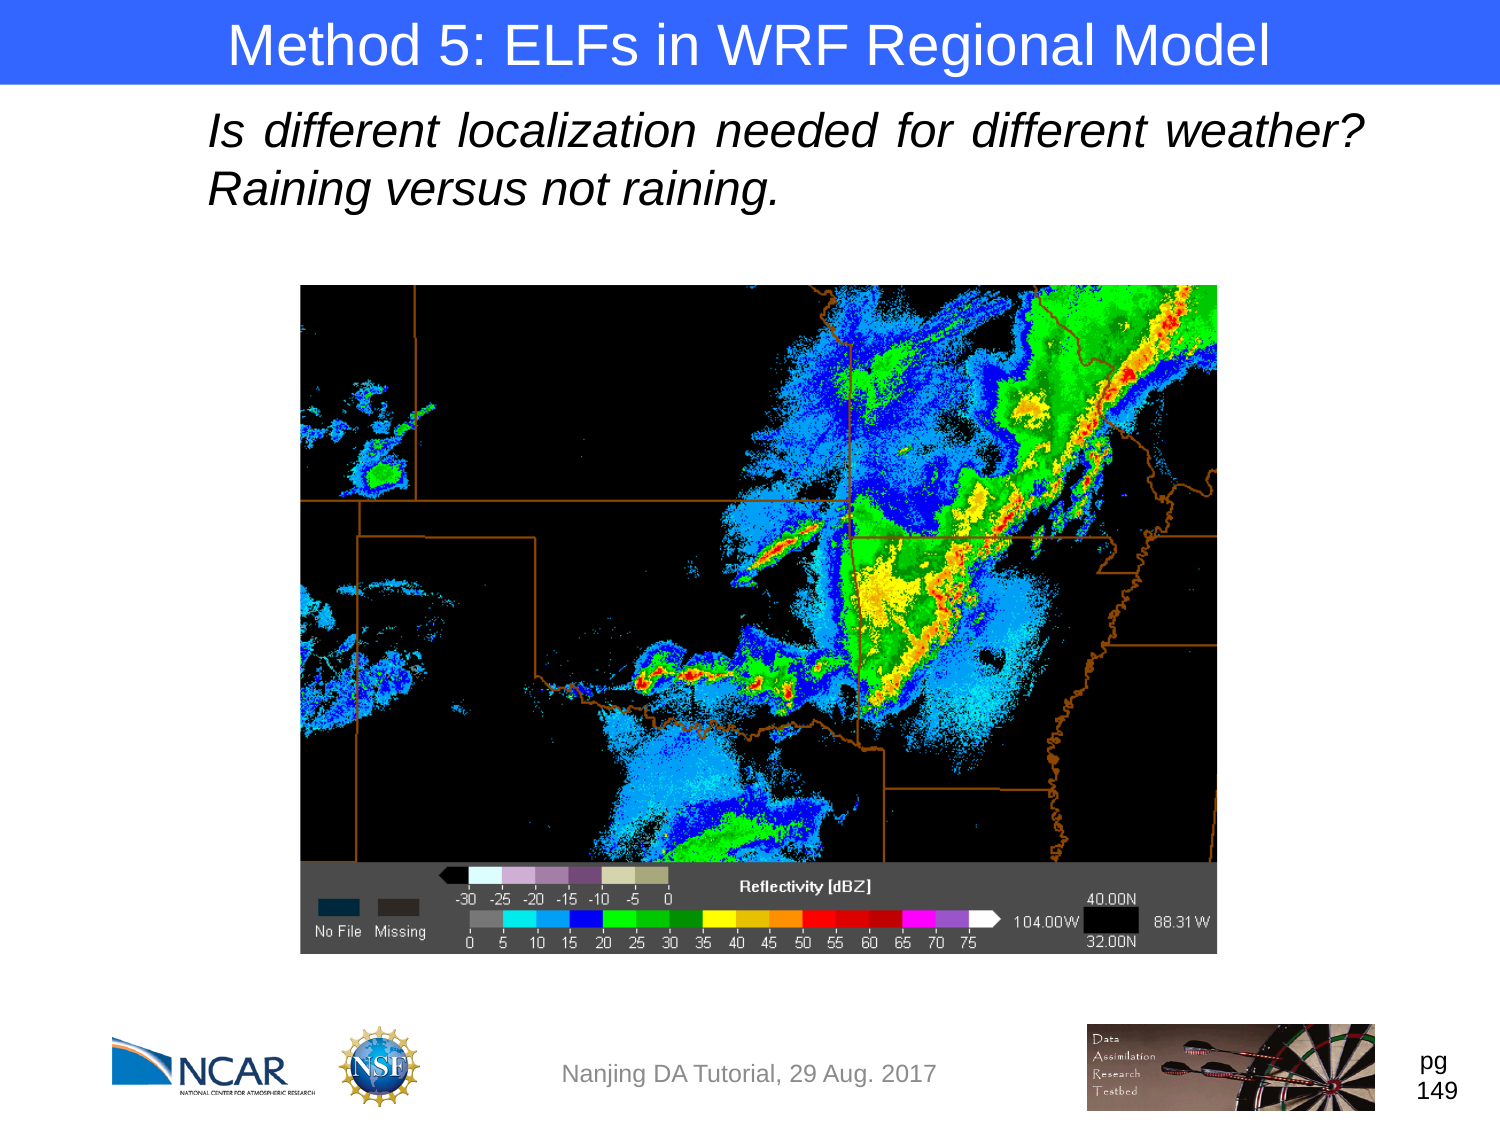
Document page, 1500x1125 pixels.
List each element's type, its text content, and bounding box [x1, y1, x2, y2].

picture [1087, 1024, 1375, 1111]
footer Nanjing DA Tutorial, 29 Aug. 2017 [512, 1042, 988, 1103]
picture [300, 284, 1218, 1010]
picture [337, 1024, 421, 1108]
text_box Method 5: ELFs in WRF Regional Model [0, 0, 1500, 85]
title Is different localization needed for different weather? Raining versus not raining. [192, 62, 1382, 251]
picture [112, 1037, 315, 1095]
